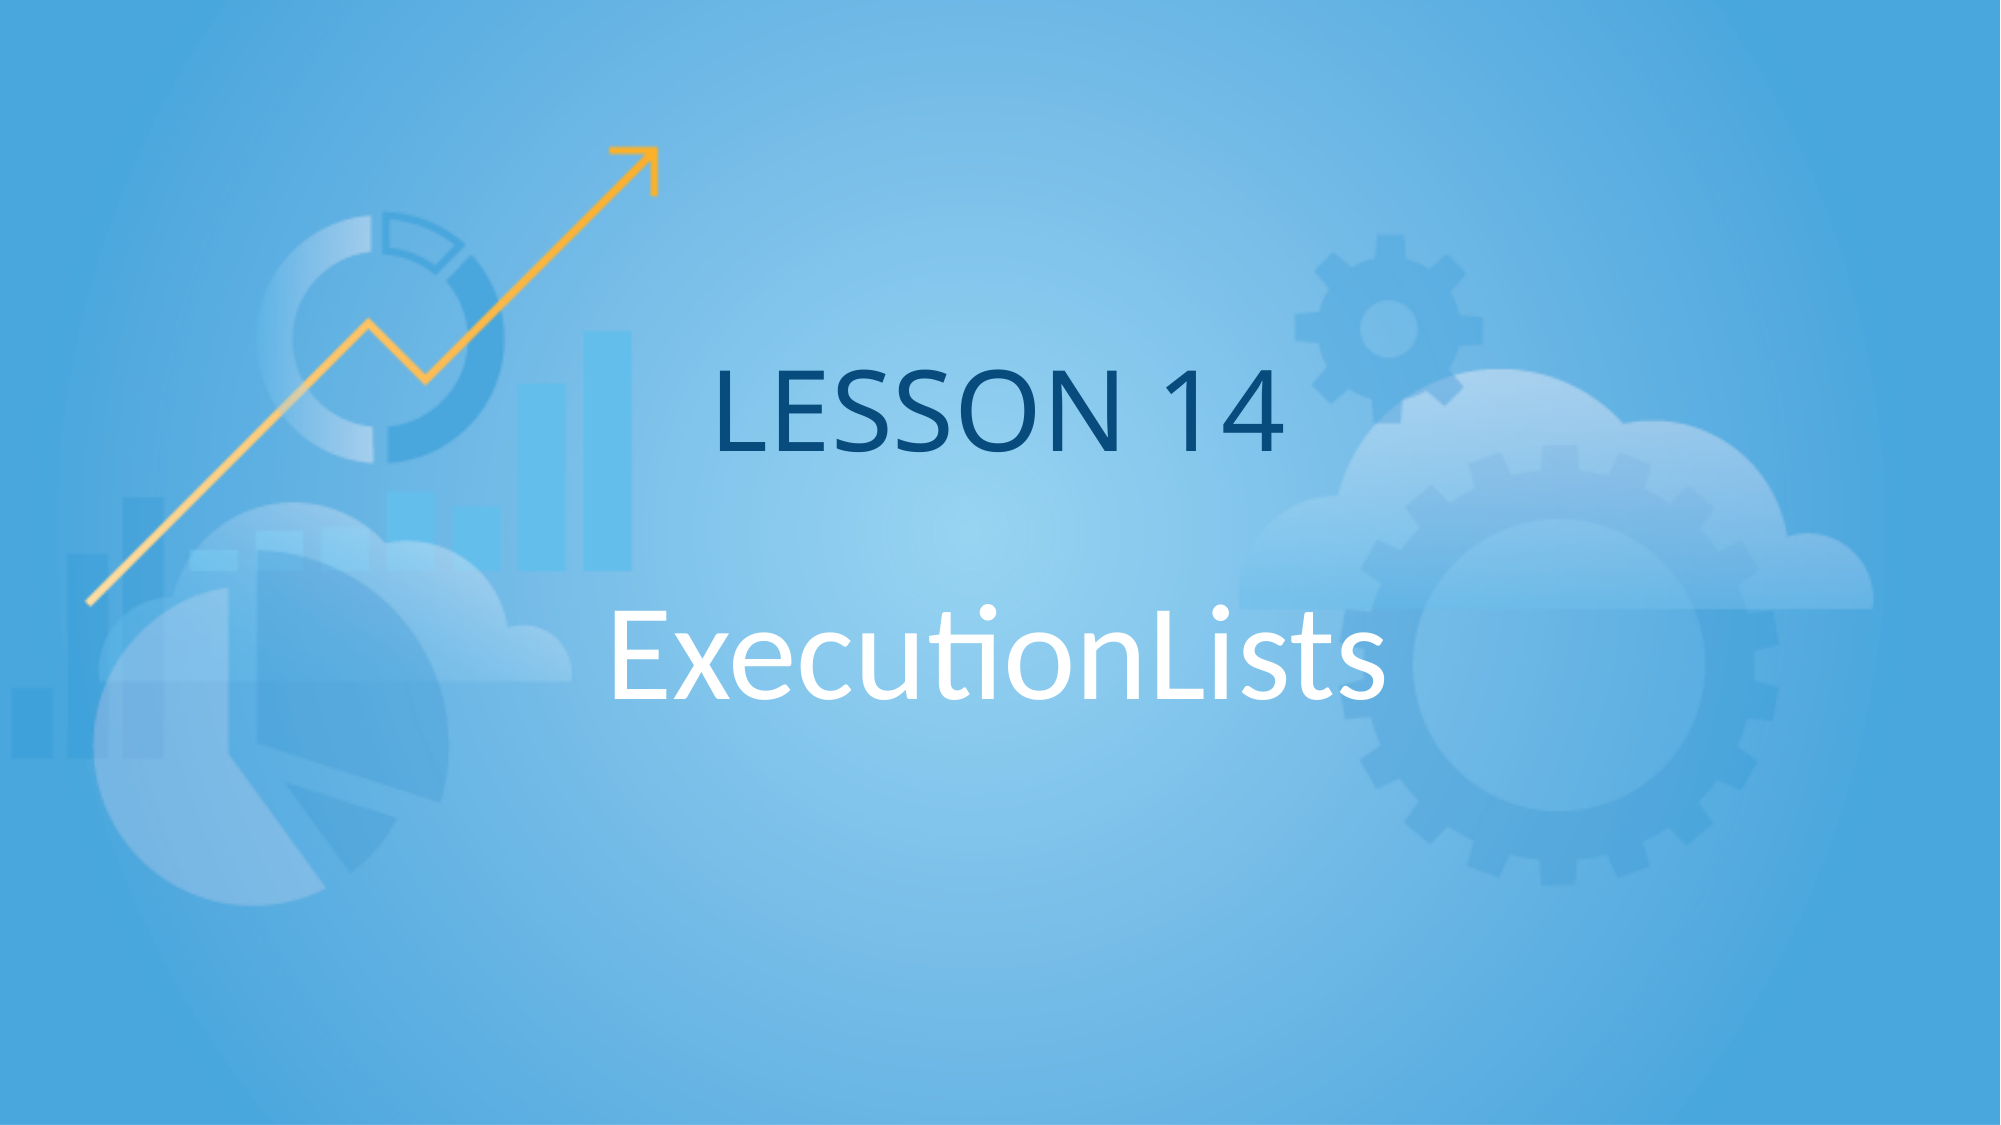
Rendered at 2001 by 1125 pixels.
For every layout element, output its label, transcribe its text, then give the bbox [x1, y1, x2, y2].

picture [0, 0, 2000, 1125]
list ExecutionLists [68, 573, 1928, 1014]
title LESSON 14 [68, 306, 1928, 524]
